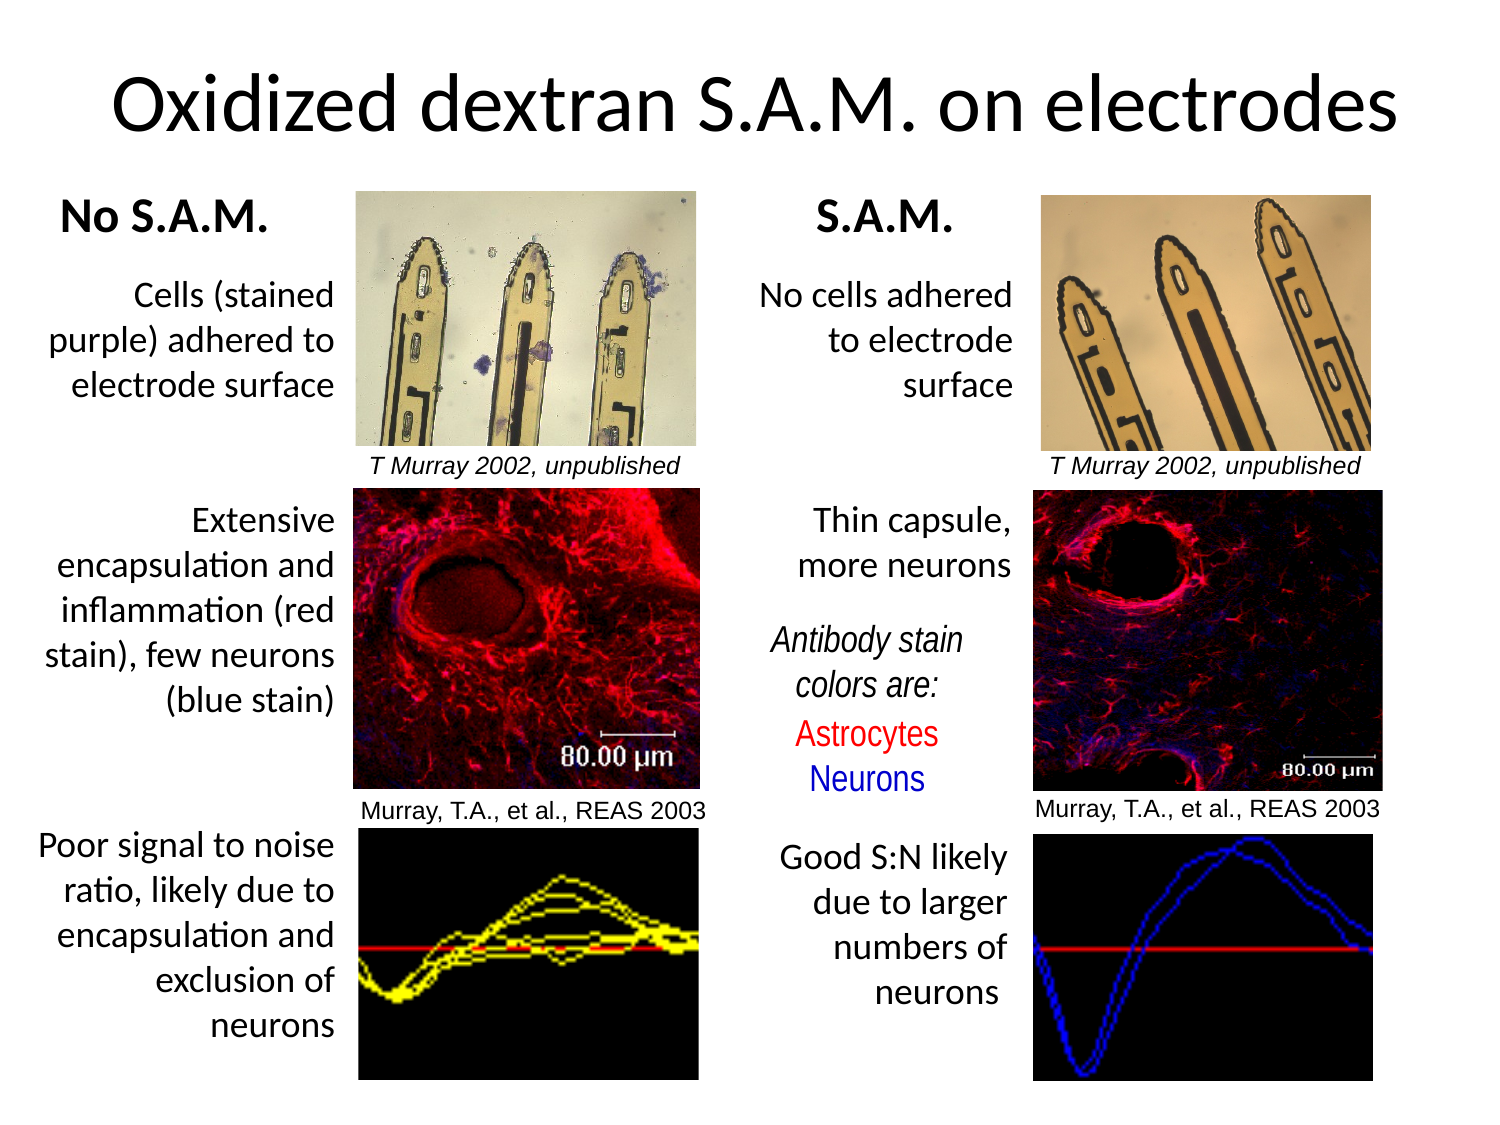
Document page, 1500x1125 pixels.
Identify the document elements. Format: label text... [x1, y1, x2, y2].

slide_number 19 [1074, 1025, 1388, 1100]
text_box Murray, T.A., et al., REAS 2003 [338, 787, 722, 833]
text_box Good S:N likely due to larger numbers of neurons [749, 824, 1023, 1020]
text_box No cells adhered to electrode surface [712, 262, 1029, 413]
text_box Murray, T.A., et al., REAS 2003 [1012, 784, 1397, 830]
text_box T Murray 2002, unpublished [1030, 442, 1380, 487]
text_box Poor signal to noise ratio, likely due to encapsulation and exclusion of neurons [12, 812, 350, 1053]
text_box S.A.M. [745, 174, 1025, 250]
picture [352, 488, 701, 790]
picture [355, 191, 697, 446]
text_box Antibody stain colors are: Astrocytes Neurons [723, 607, 1012, 807]
title Oxidized dextran S.A.M. on electrodes [75, 0, 1438, 199]
picture [357, 827, 699, 1080]
picture [1040, 195, 1372, 451]
text_box Extensive encapsulation and inflammation (red stain), few neurons (blue stain) [12, 487, 350, 728]
text_box T Murray 2002, unpublished [350, 447, 700, 487]
picture [1032, 833, 1374, 1082]
picture [1032, 489, 1383, 791]
text_box Cells (stained purple) adhered to electrode surface [12, 262, 350, 413]
text_box No S.A.M. [24, 174, 305, 250]
text_box Thin capsule, more neurons [757, 487, 1027, 593]
